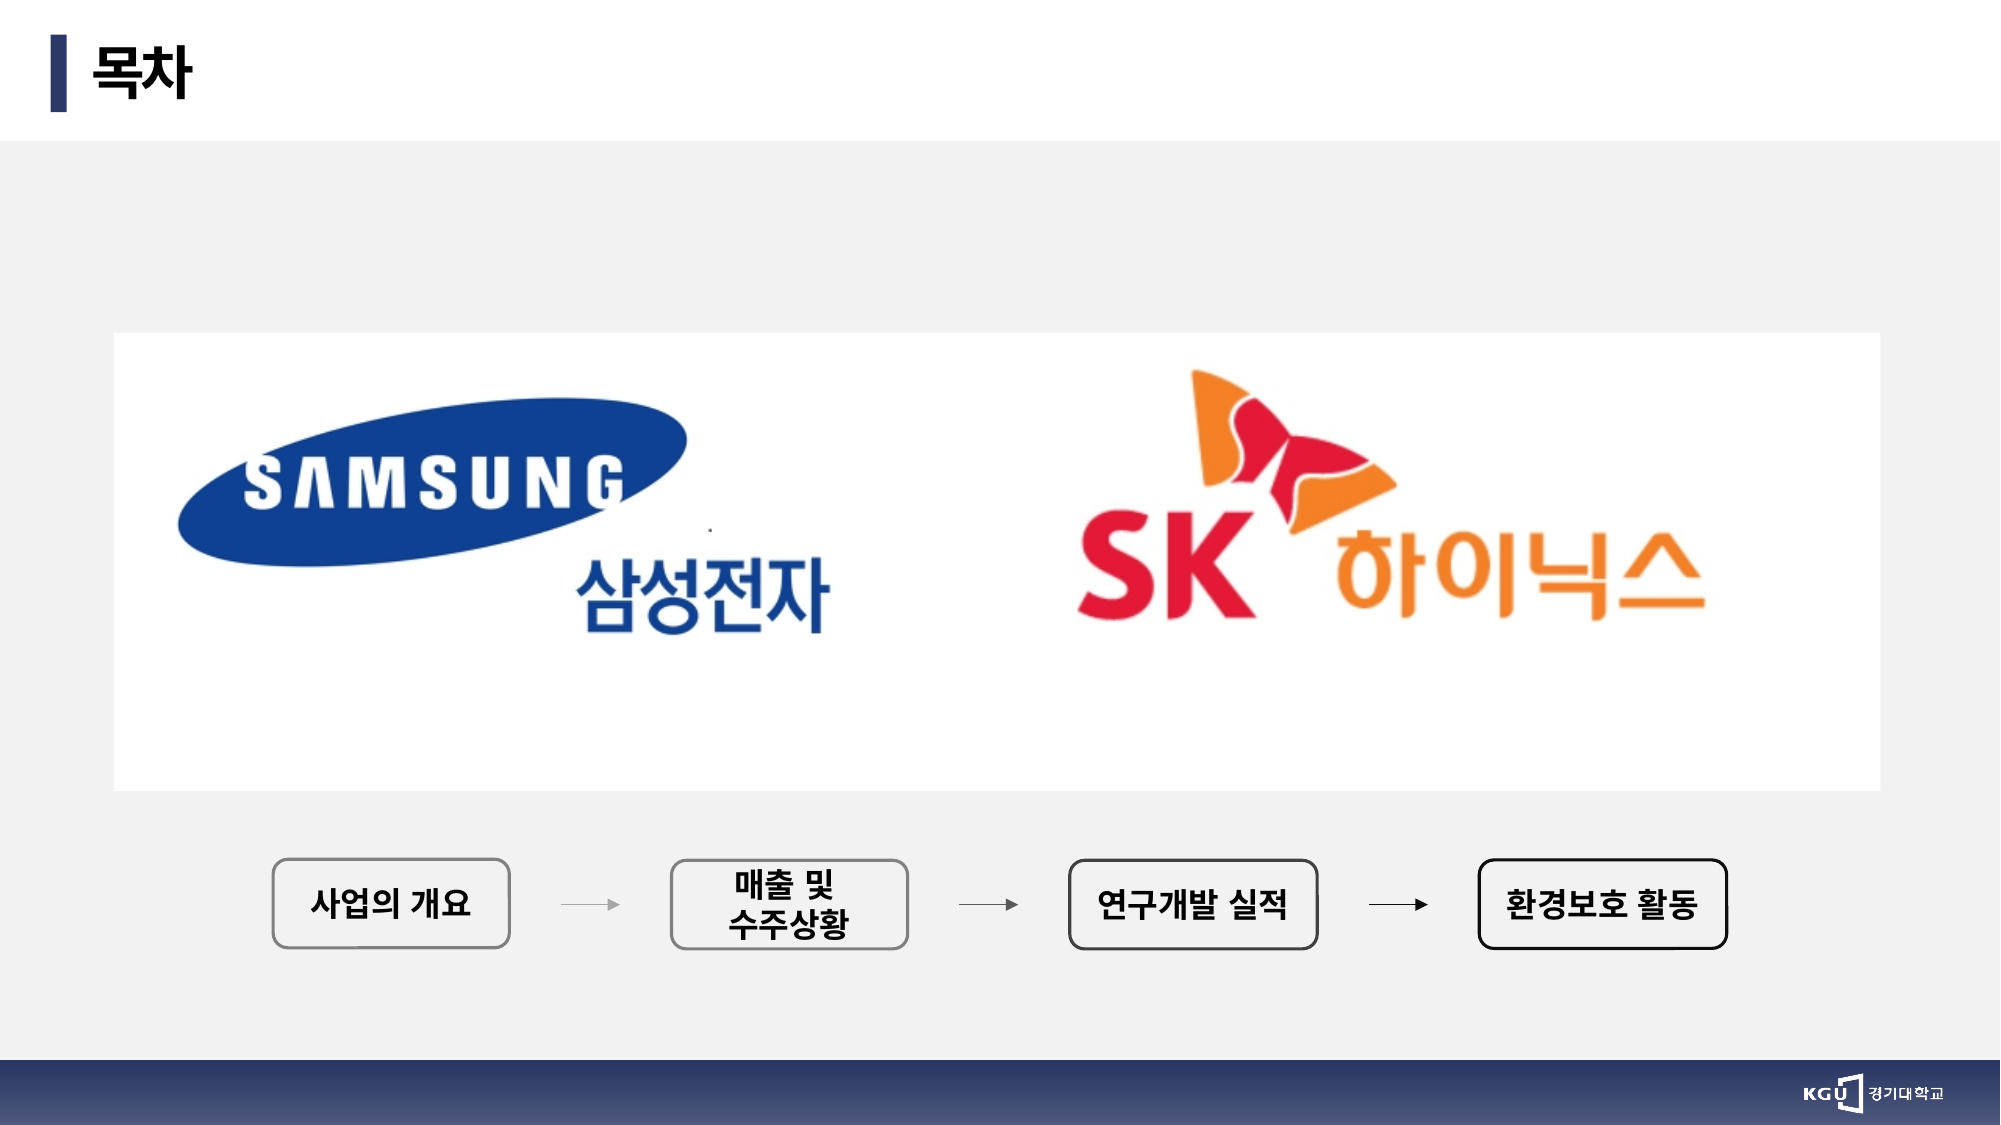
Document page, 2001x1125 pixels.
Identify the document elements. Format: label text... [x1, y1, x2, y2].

text_box [50, 34, 68, 113]
picture [1804, 1073, 1943, 1114]
picture [113, 333, 1881, 791]
text_box 목차 [76, 28, 1779, 114]
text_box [273, 859, 1727, 949]
